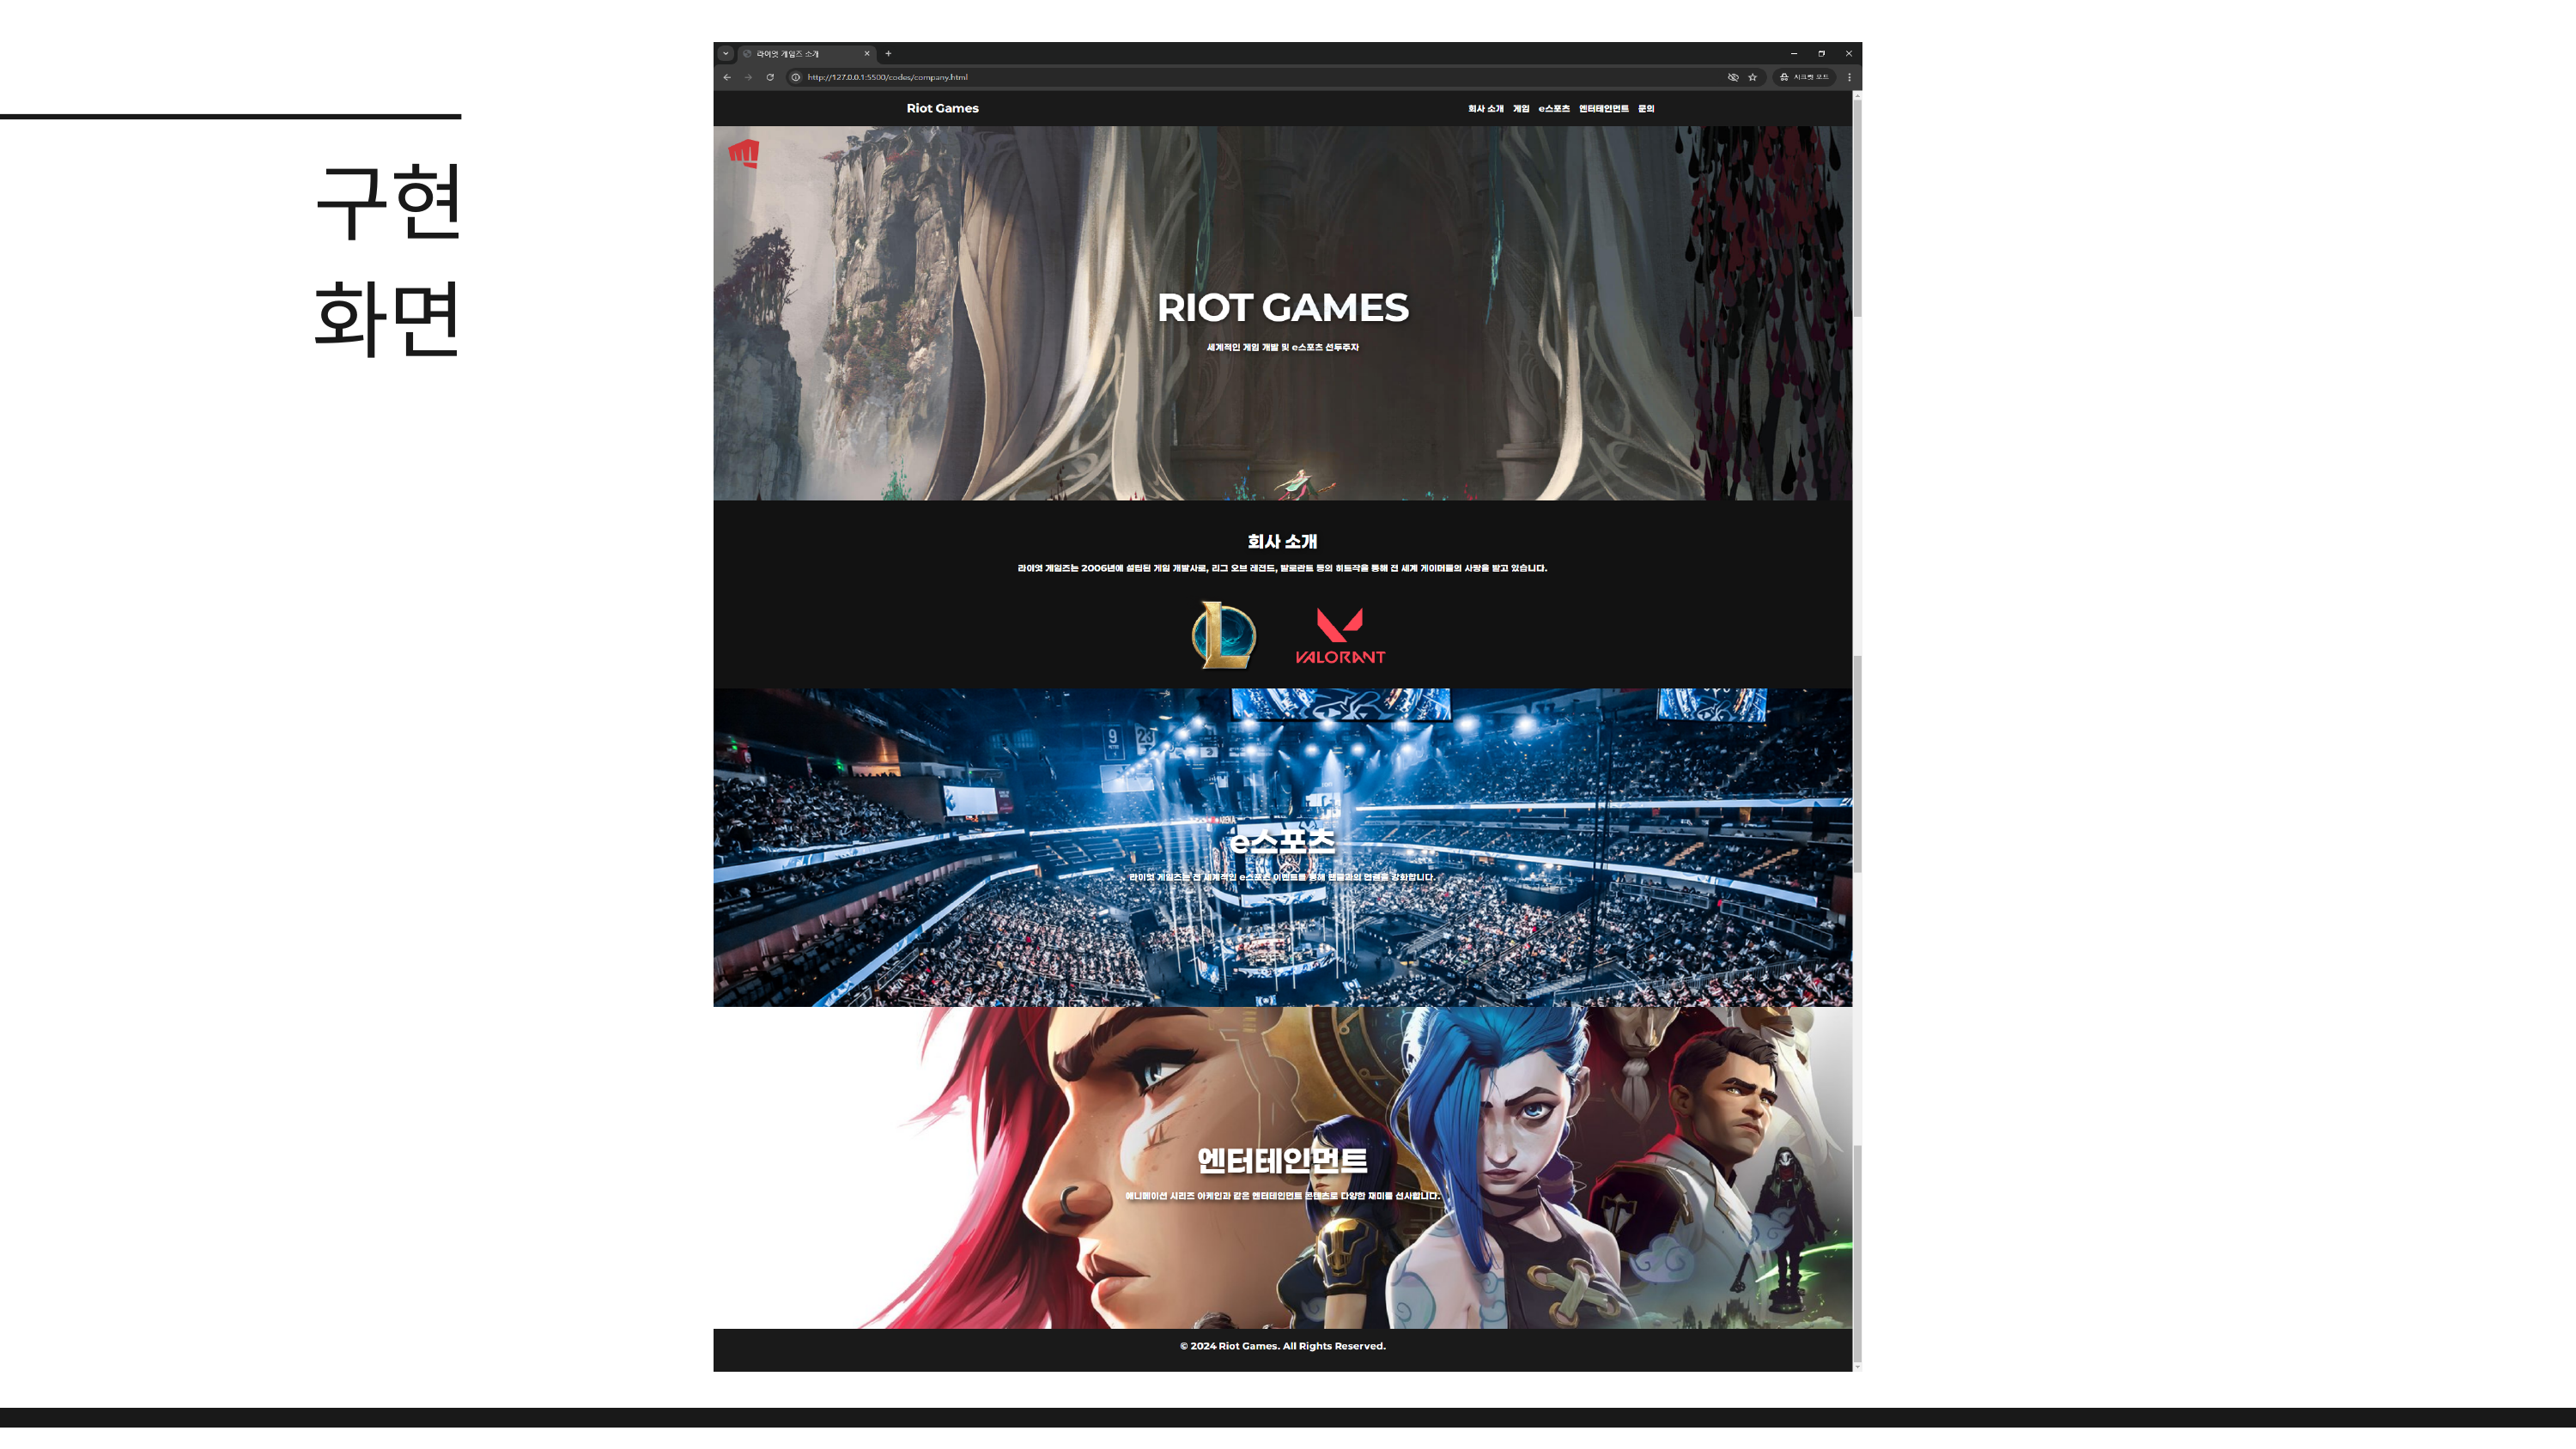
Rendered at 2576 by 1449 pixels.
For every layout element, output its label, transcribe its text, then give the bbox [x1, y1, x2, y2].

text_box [713, 42, 1862, 1372]
text_box 구현 화면 [158, 132, 466, 369]
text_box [0, 1409, 2576, 1427]
